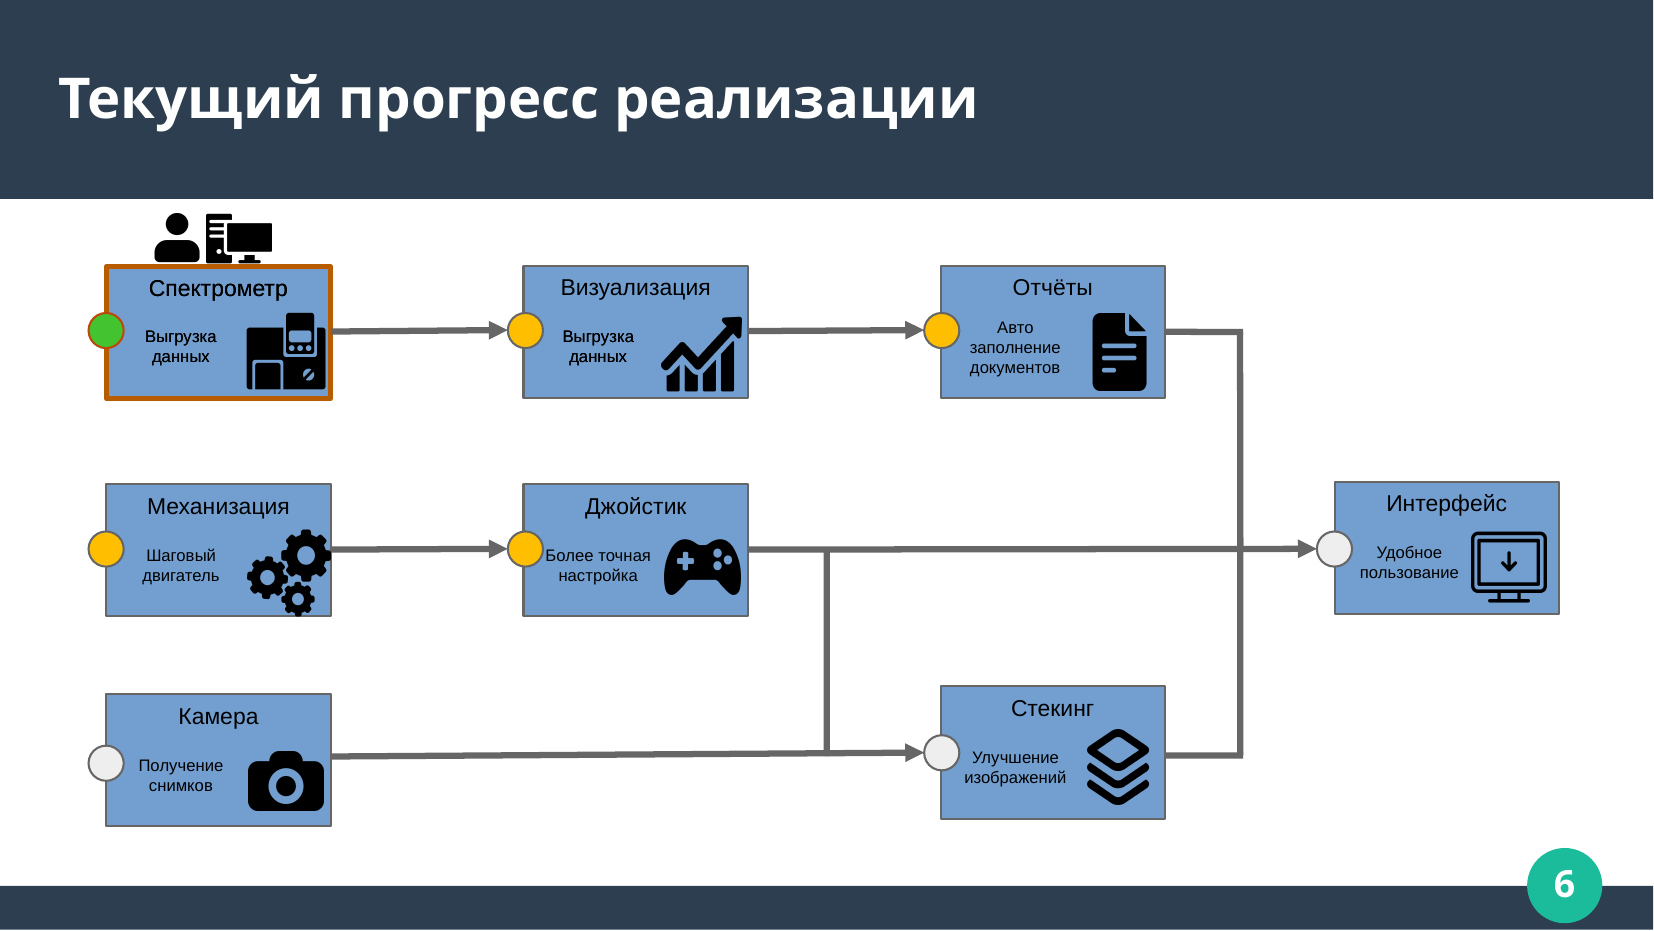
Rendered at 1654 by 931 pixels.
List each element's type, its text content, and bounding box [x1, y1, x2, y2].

text_box [924, 736, 935, 769]
text_box [88, 746, 100, 780]
title Текущий прогресс реализации [59, 37, 1595, 155]
text_box [88, 314, 100, 347]
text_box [523, 265, 749, 399]
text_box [105, 265, 331, 400]
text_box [940, 686, 1166, 819]
text_box [507, 533, 518, 565]
text_box [924, 314, 935, 347]
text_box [105, 693, 331, 827]
text_box [507, 314, 518, 347]
text_box [335, 323, 507, 337]
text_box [523, 483, 749, 617]
text_box [88, 532, 100, 566]
text_box [336, 542, 507, 556]
picture [147, 206, 272, 272]
text_box [753, 323, 924, 337]
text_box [105, 483, 332, 617]
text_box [940, 265, 1166, 399]
text_box [1316, 532, 1329, 566]
text_box [1241, 542, 1316, 556]
text_box [827, 746, 924, 759]
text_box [1334, 481, 1560, 615]
